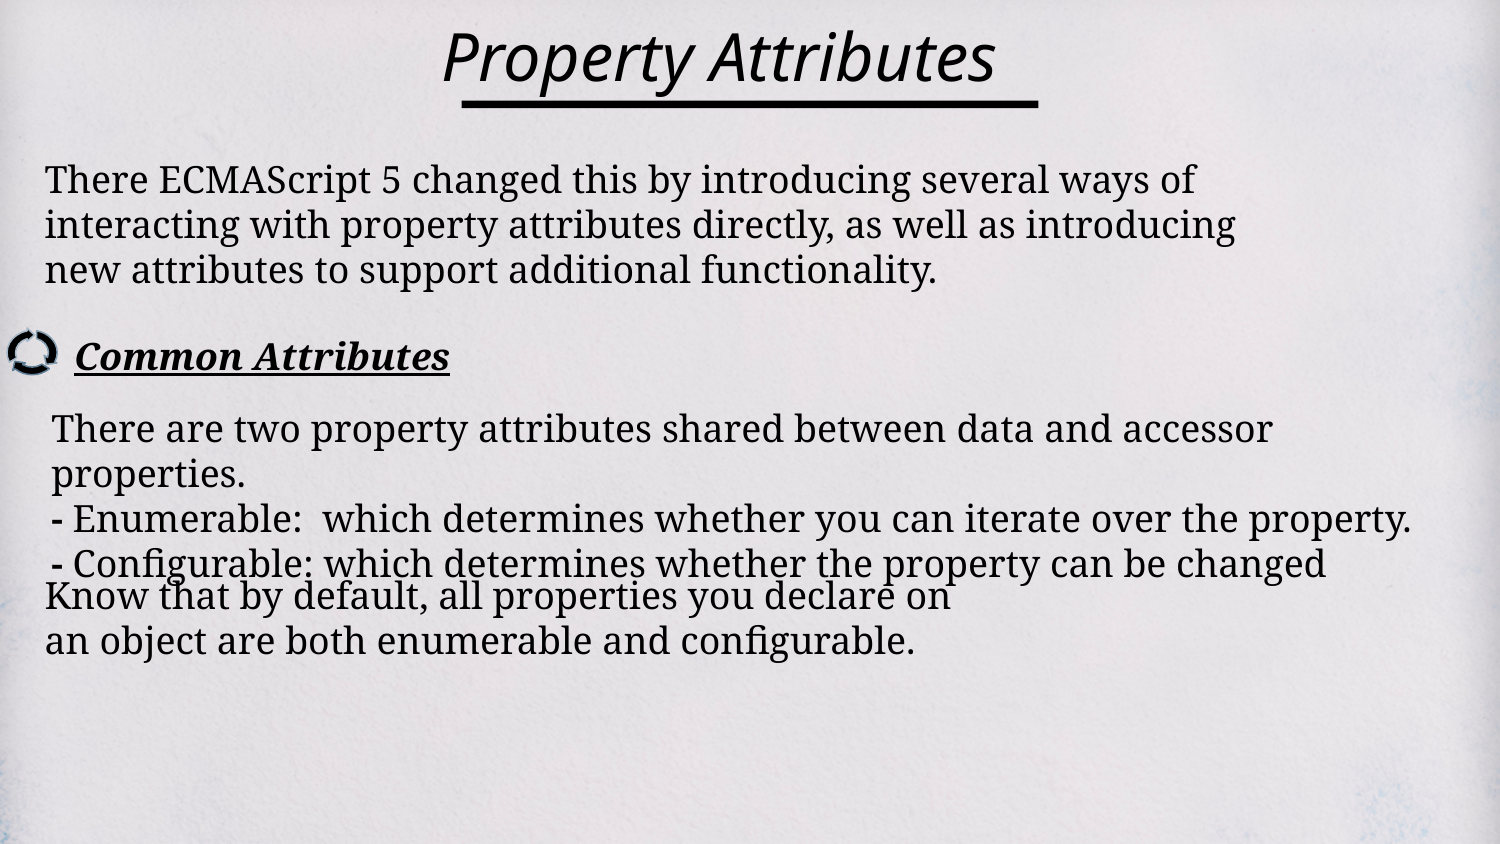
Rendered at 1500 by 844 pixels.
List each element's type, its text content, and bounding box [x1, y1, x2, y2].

text_box Know that by default, all properties you declare on an object are both enumerable and configurable. [29, 564, 998, 670]
picture [0, 0, 1500, 844]
text_box There are two property attributes shared between data and accessor properties. - Enumerable: which determines whether you can iterate over the property. - Configurable: which determines whether the property can be changed [36, 397, 1443, 593]
text_box [461, 100, 1039, 109]
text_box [2, 327, 58, 376]
text_box Property Attributes [425, 0, 1074, 125]
text_box Common Attributes [59, 325, 639, 386]
text_box There ECMAScript 5 changed this by introducing several ways of interacting with property attributes directly, as well as introducing new attributes to support additional functionality. [29, 149, 1339, 299]
